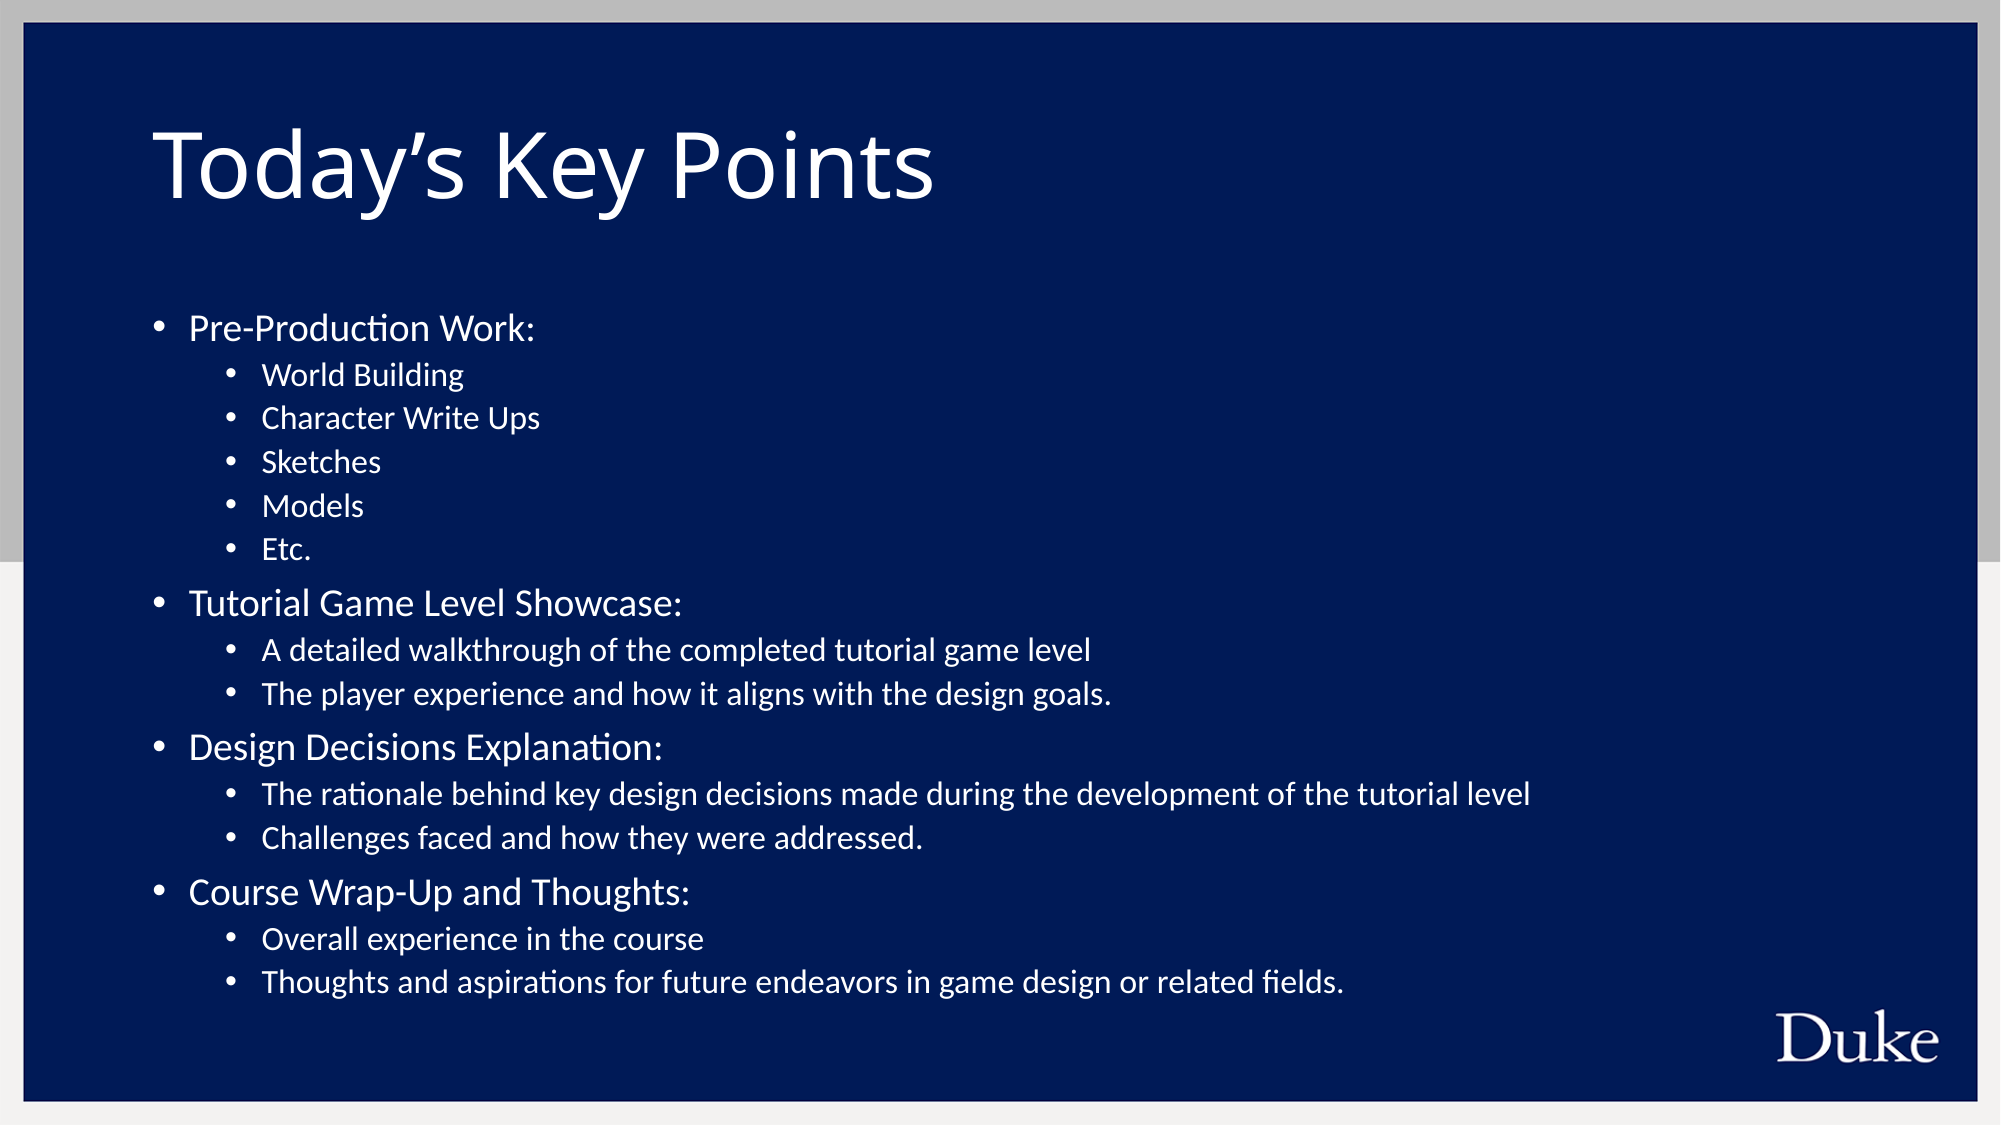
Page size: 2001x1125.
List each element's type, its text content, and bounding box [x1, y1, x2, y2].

list Pre-Production Work: World Building Character Write Ups Sketches Models Etc. Tutorial Game Level Showcase: A detailed walkthrough of the completed tutorial game level The player experience and how it aligns with the design goals. Design Decisions Explanation: The rationale behind key design decisions made during the development of the tutorial level Challenges faced and how they were addressed. Course Wrap-Up and Thoughts: Overall experience in the course Thoughts and aspirations for future endeavors in game design or related fields. [137, 299, 1863, 1014]
picture [0, 0, 2001, 1125]
title Today’s Key Points [137, 59, 1863, 278]
